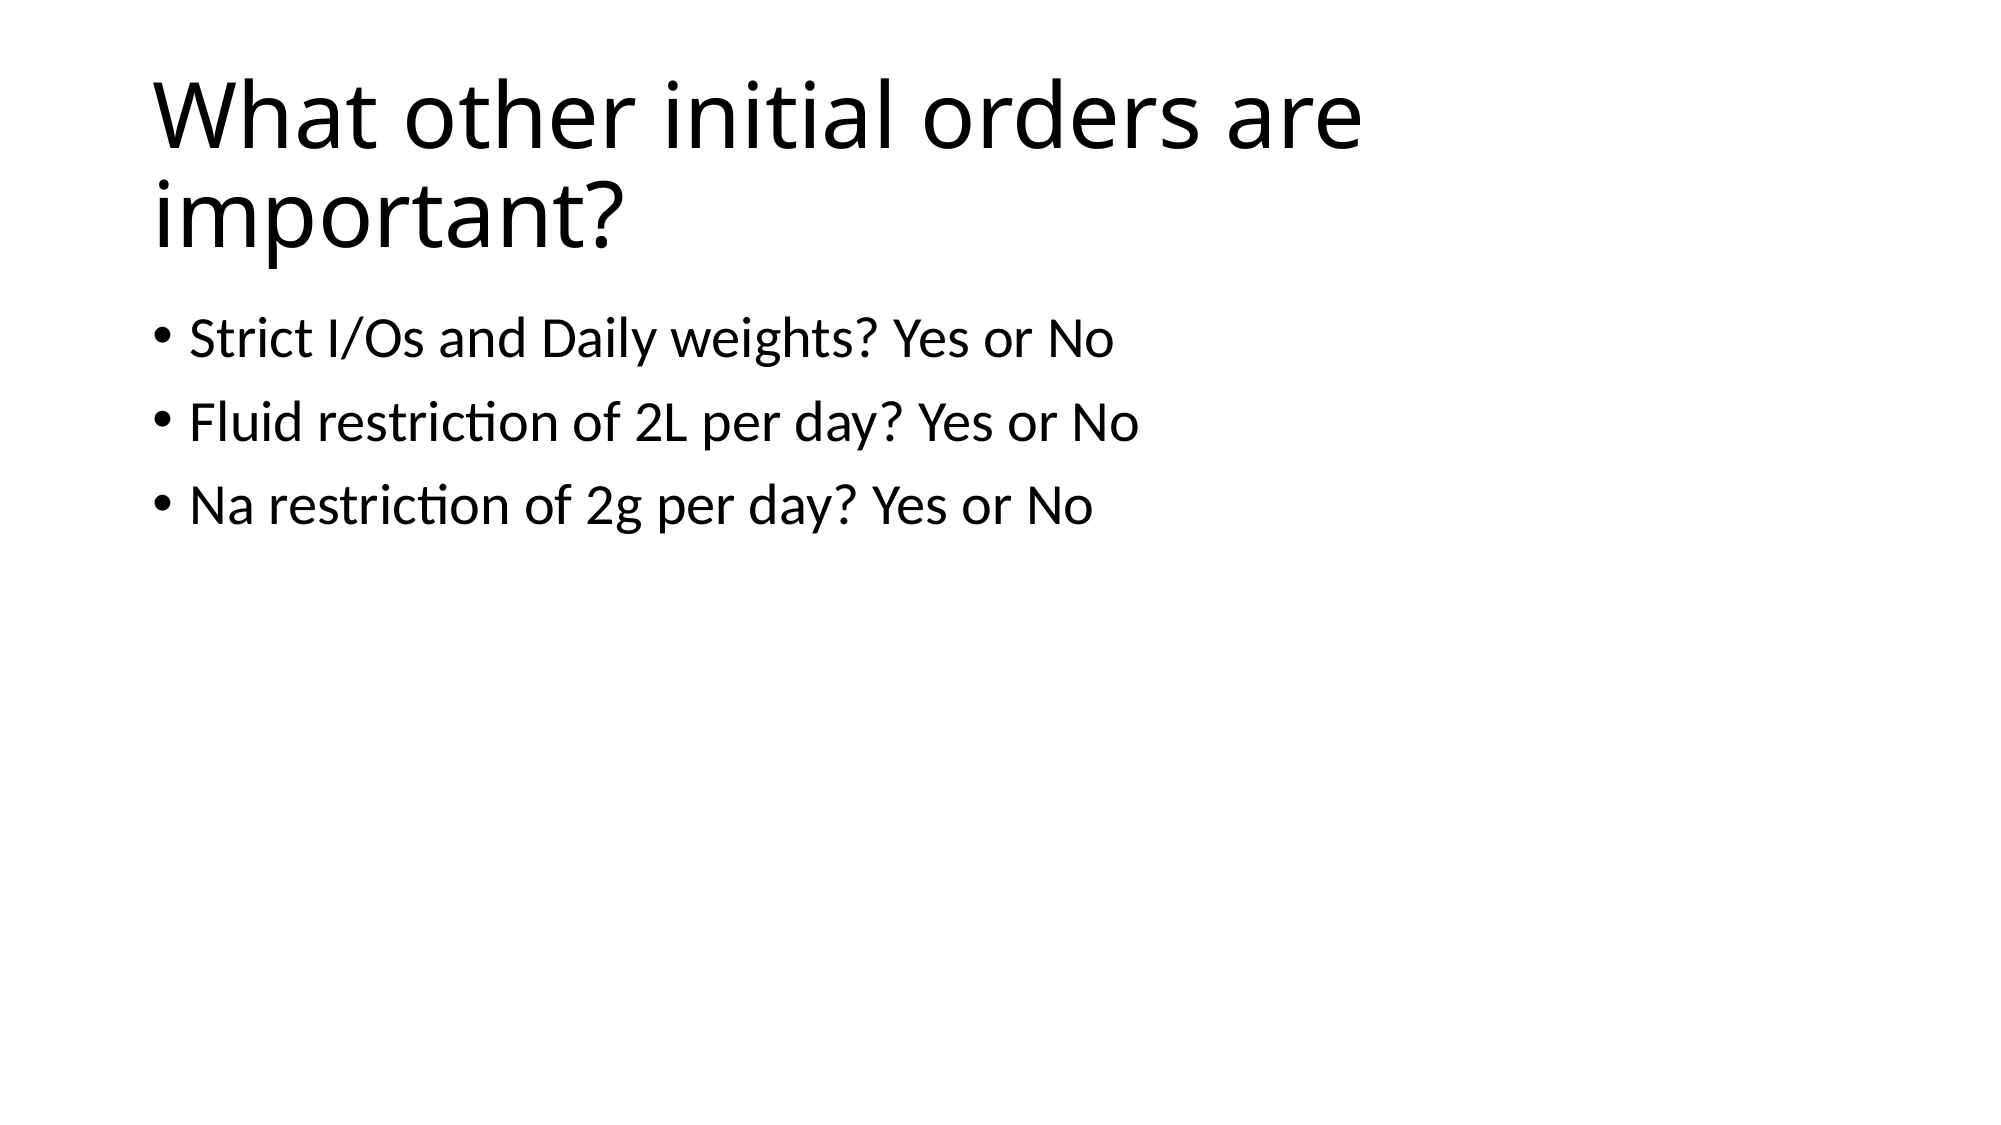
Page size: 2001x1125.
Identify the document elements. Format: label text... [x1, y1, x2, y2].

title What other initial orders are important? [137, 59, 1863, 278]
list Strict I/Os and Daily weights? Yes or No Fluid restriction of 2L per day? Yes or No Na restriction of 2g per day? Yes or No [137, 299, 1863, 1014]
